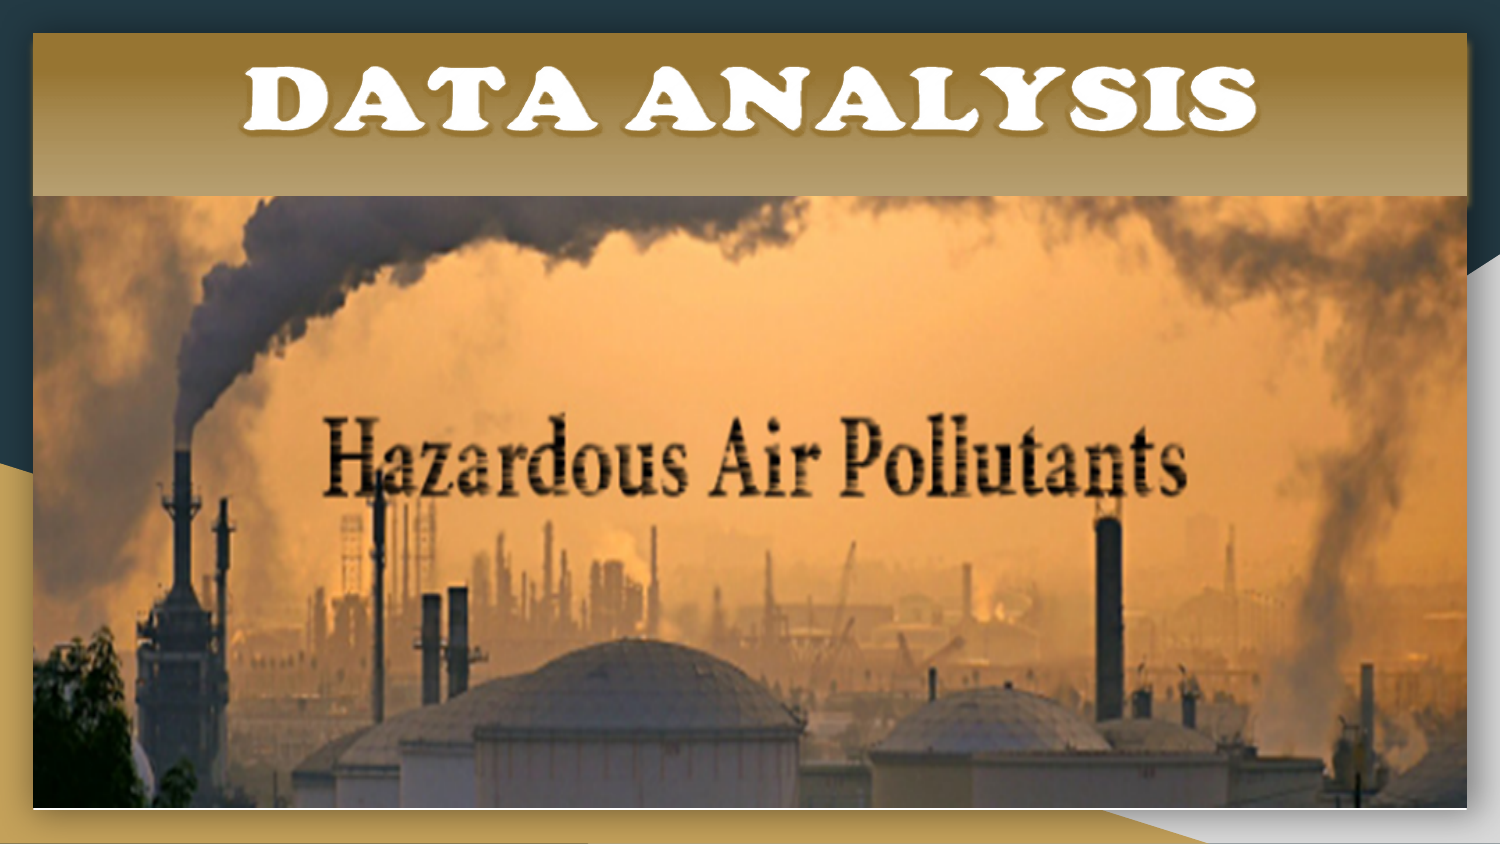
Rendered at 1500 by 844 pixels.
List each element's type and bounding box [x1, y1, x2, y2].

picture [33, 33, 1467, 808]
